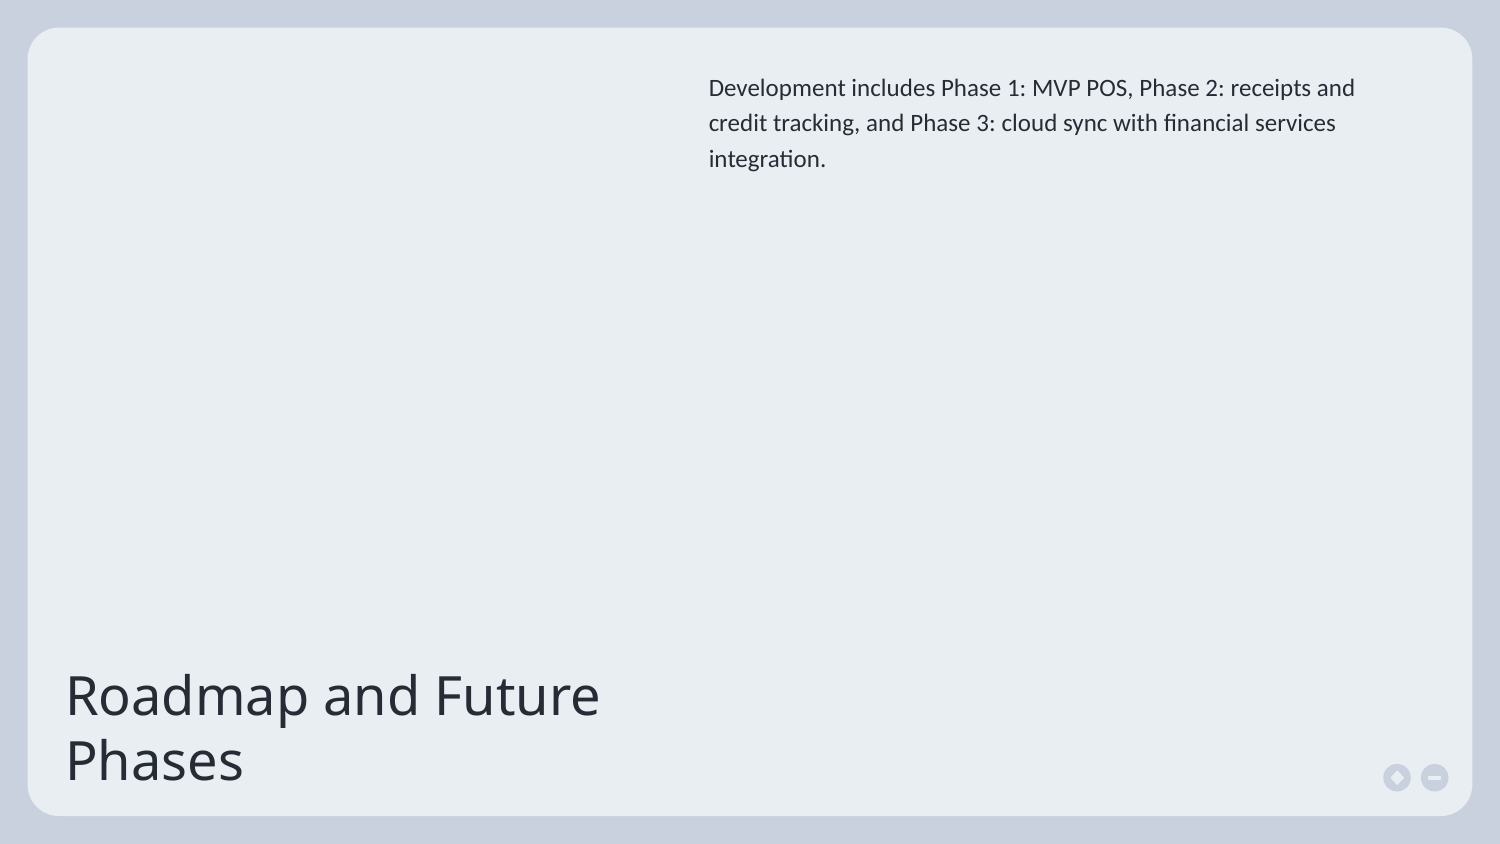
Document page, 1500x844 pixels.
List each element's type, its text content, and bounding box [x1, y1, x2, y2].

title Roadmap and Future Phases [50, 334, 652, 807]
subtitle Development includes Phase 1: MVP POS, Phase 2: receipts and credit tracking, and Phase 3: cloud sync with financial services integration. [693, 50, 1413, 536]
